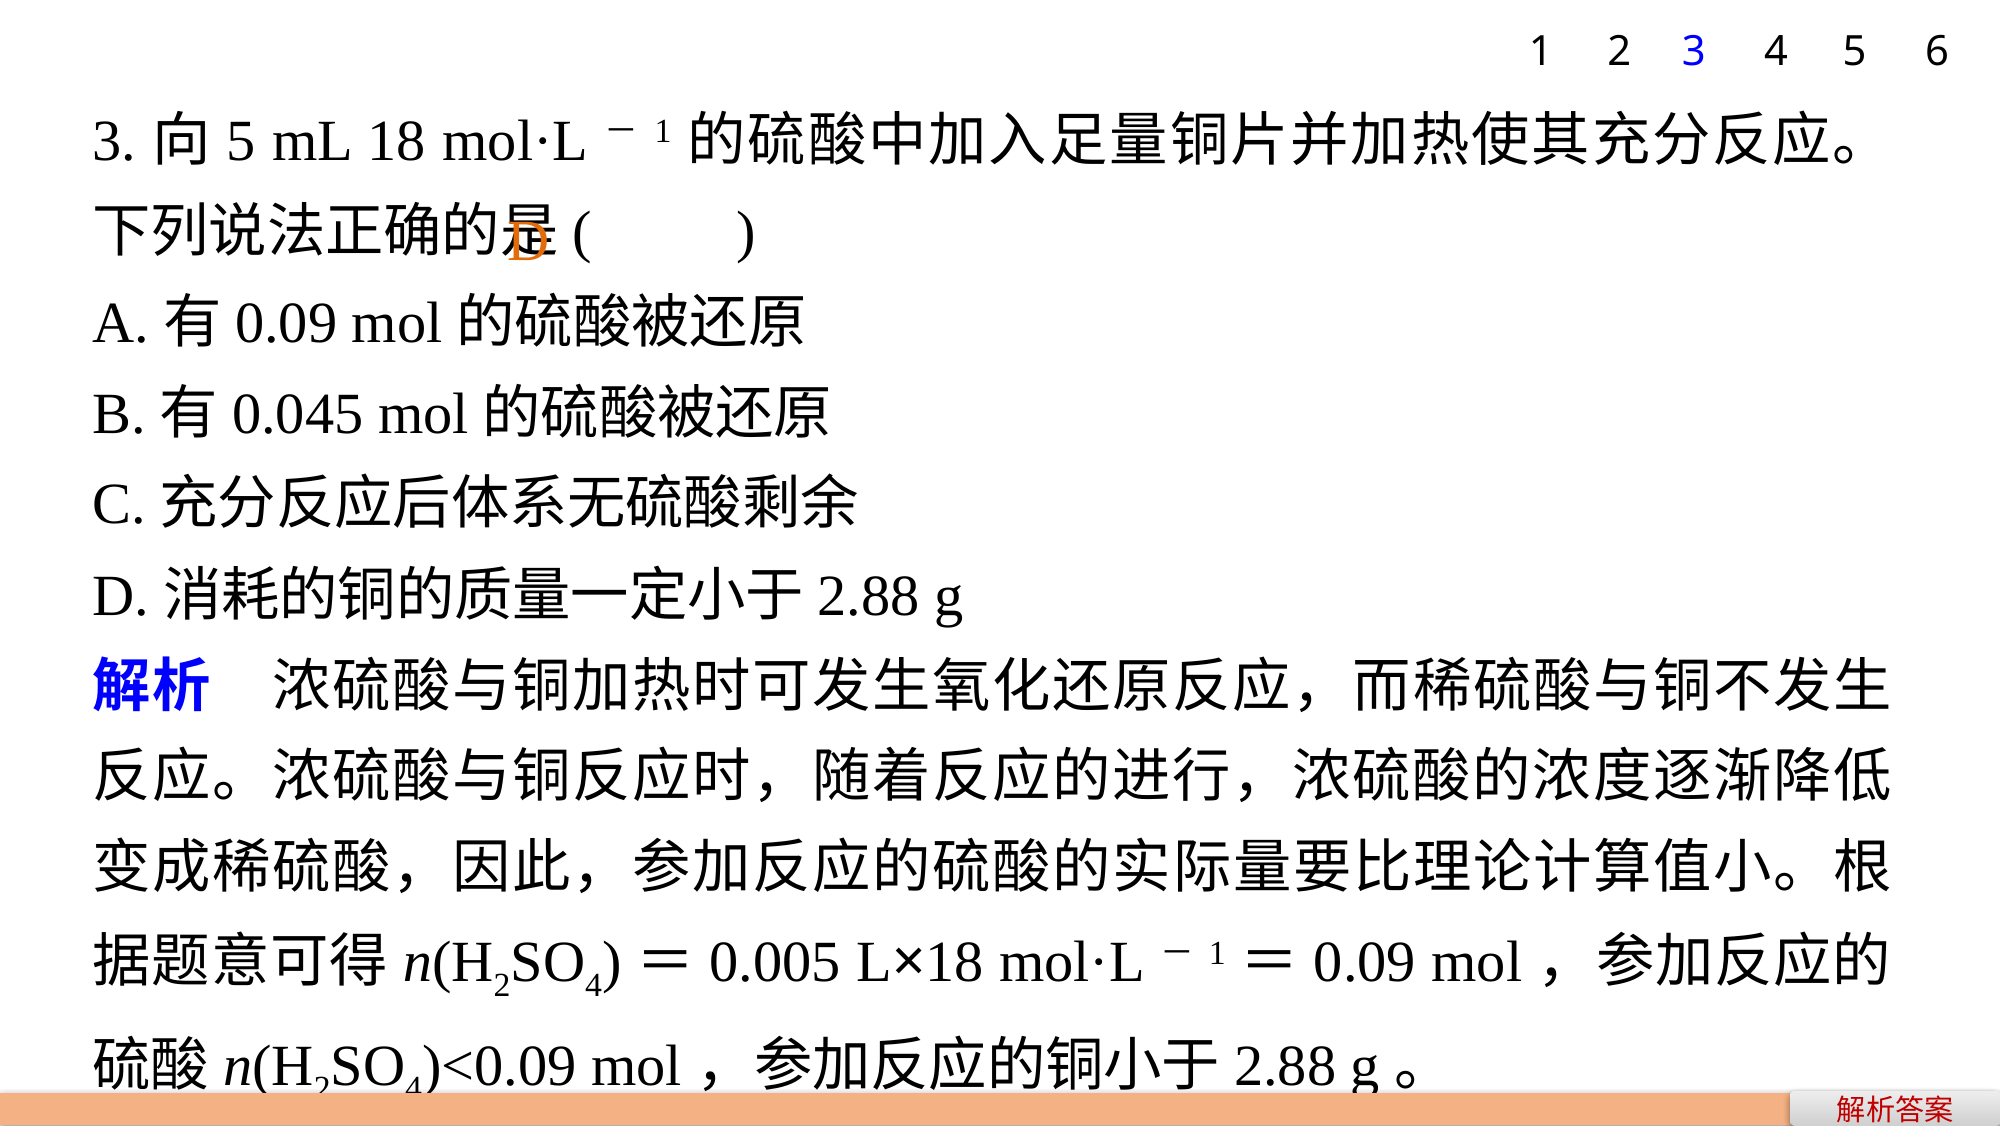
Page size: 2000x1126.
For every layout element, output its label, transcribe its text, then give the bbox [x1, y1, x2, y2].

text_box 3.向5 mL 18 mol·L－1的硫酸中加入足量铜片并加热使其充分反应。下列说法正确的是( ) A.有0.09 mol的硫酸被还原 B.有0.045 mol的硫酸被还原 C.充分反应后体系无硫酸剩余 D.消耗的铜的质量一定小于2.88 g 解析 浓硫酸与铜加热时可发生氧化还原反应，而稀硫酸与铜不发生反应。浓硫酸与铜反应时，随着反应的进行，浓硫酸的浓度逐渐降低变成稀硫酸，因此，参加反应的硫酸的实际量要比理论计算值小。根据题意可得n(H2SO4)＝0.005 L×18 mol·L－1＝0.09 mol，参加反应的硫酸n(H2SO4)<0.09 mol，参加反应的铜小于2.88 g。 [72, 70, 1912, 1091]
text_box 4 [1743, 1, 1809, 97]
text_box [0, 1092, 1787, 1126]
text_box 3 [1668, 1, 1726, 97]
text_box 1 [1507, 1, 1573, 97]
text_box 解析答案 [1788, 1089, 2000, 1126]
text_box 2 [1590, 1, 1652, 97]
text_box 6 [1904, 1, 1970, 97]
text_box D [492, 159, 565, 280]
text_box 5 [1821, 1, 1887, 97]
